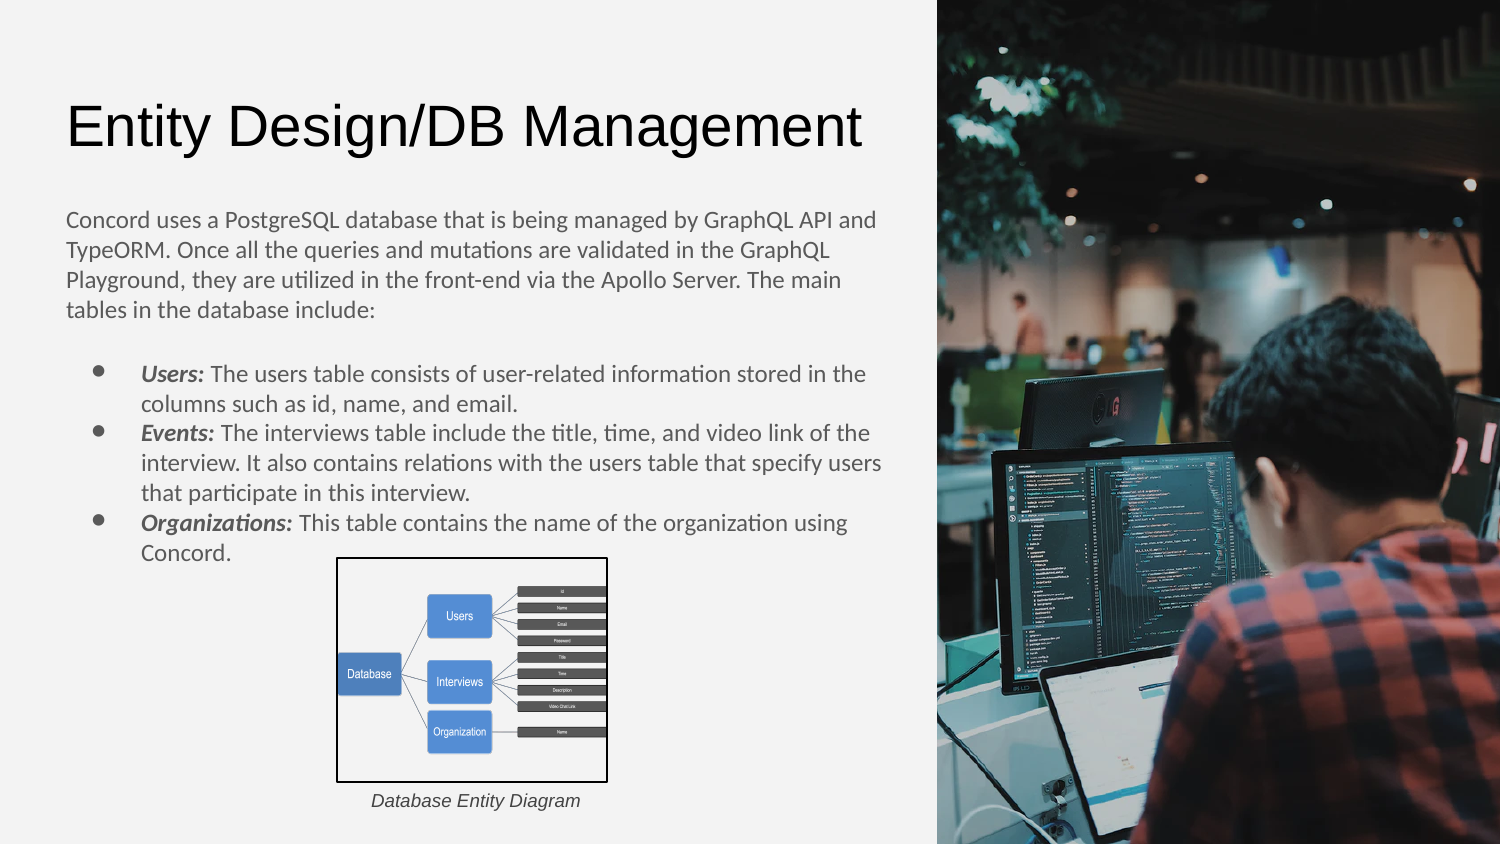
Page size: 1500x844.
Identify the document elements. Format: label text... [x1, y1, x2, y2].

list Concord uses a PostgreSQL database that is being managed by GraphQL API and TypeORM. Once all the queries and mutations are validated in the GraphQL Playground, they are utilized in the front-end via the Apollo Server. The main tables in the database include: Users: The users table consists of user-related information stored in the columns such as id, name, and email. Events: The interviews table include the title, time, and video link of the interview. It also contains relations with the users table that specify users that participate in this interview. Organizations: This table contains the name of the organization using Concord. [51, 189, 901, 750]
picture [937, 0, 1500, 844]
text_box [248, 558, 703, 810]
title Entity Design/DB Management [51, 72, 901, 167]
